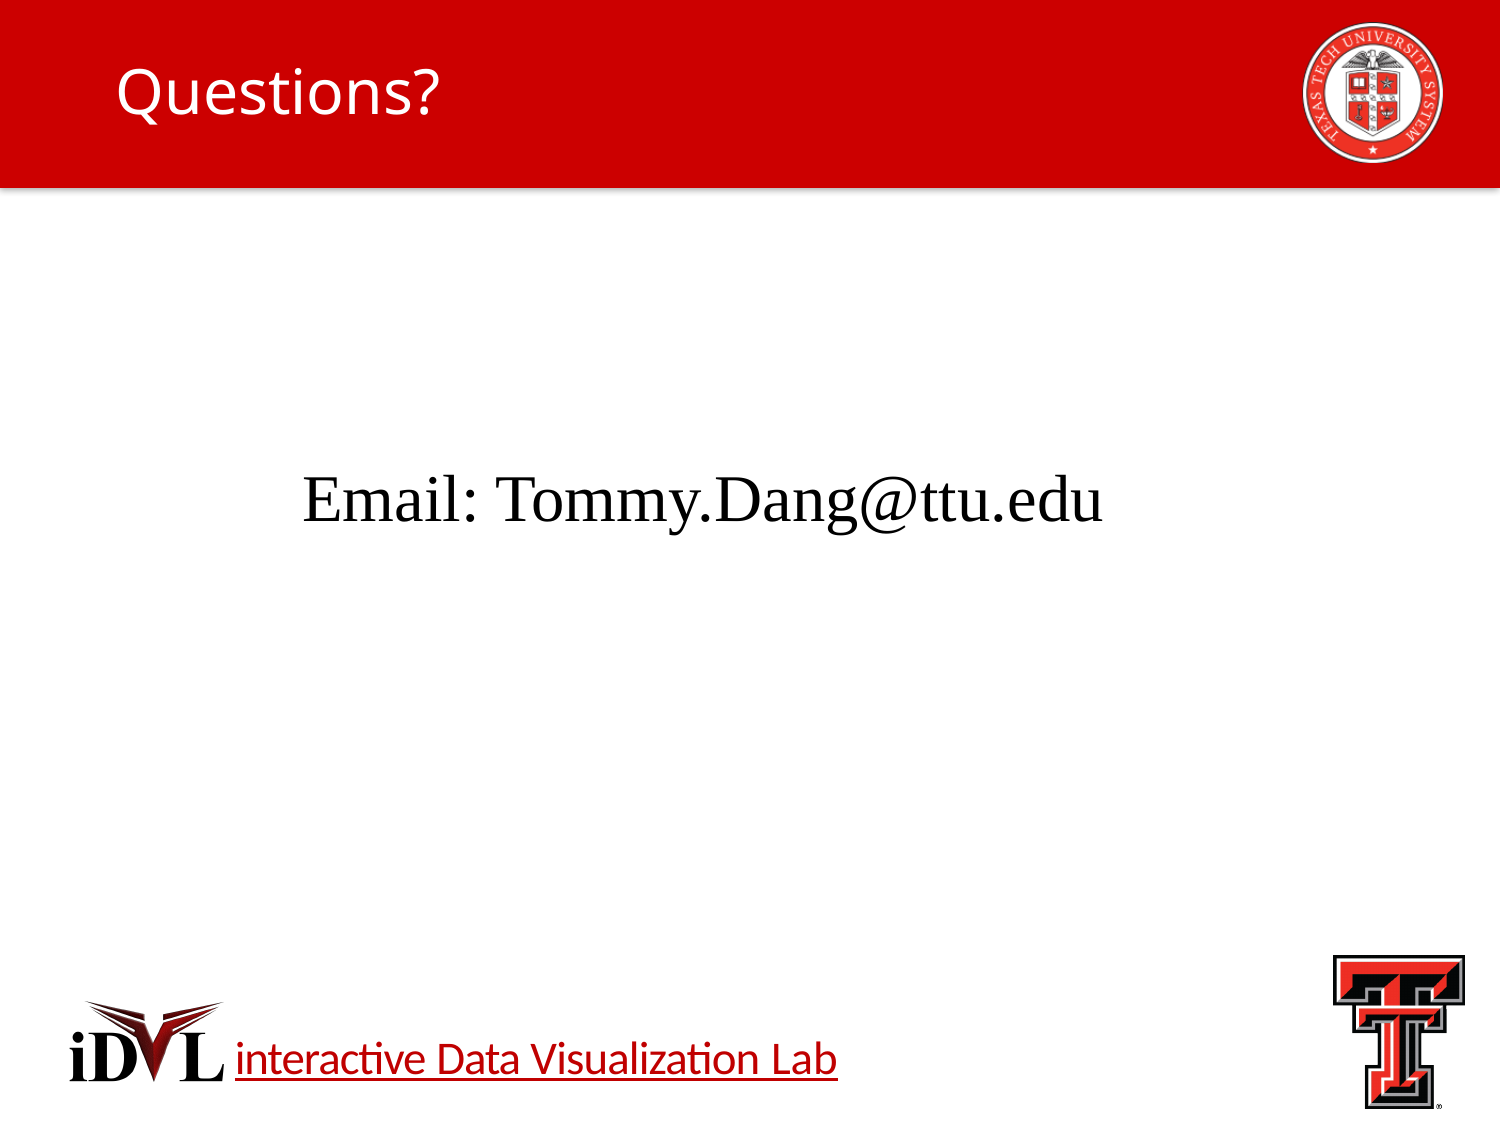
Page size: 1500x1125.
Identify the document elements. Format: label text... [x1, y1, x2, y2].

picture [1333, 955, 1465, 1109]
list Email: Tommy.Dang@ttu.edu [28, 447, 1379, 563]
title Questions? [100, 0, 1334, 184]
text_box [69, 1001, 843, 1087]
